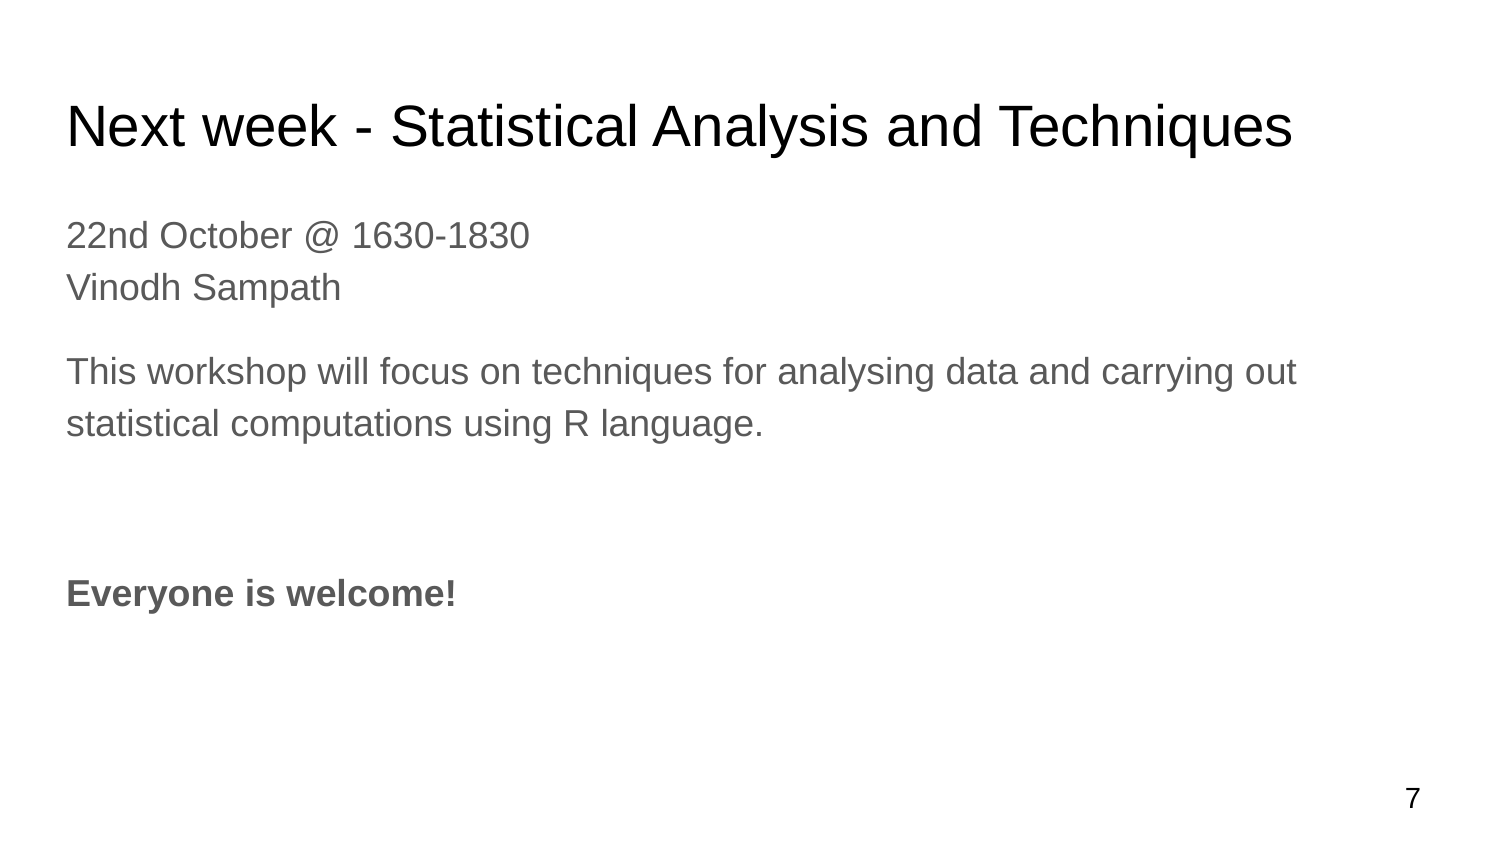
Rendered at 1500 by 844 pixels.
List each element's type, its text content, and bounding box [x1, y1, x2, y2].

title Next week - Statistical Analysis and Techniques [51, 72, 1449, 167]
slide_number 7 [1389, 764, 1480, 830]
list 22nd October @ 1630-1830 Vinodh Sampath This workshop will focus on techniques for analysing data and carrying out statistical computations using R language. Everyone is welcome! [51, 189, 1449, 750]
